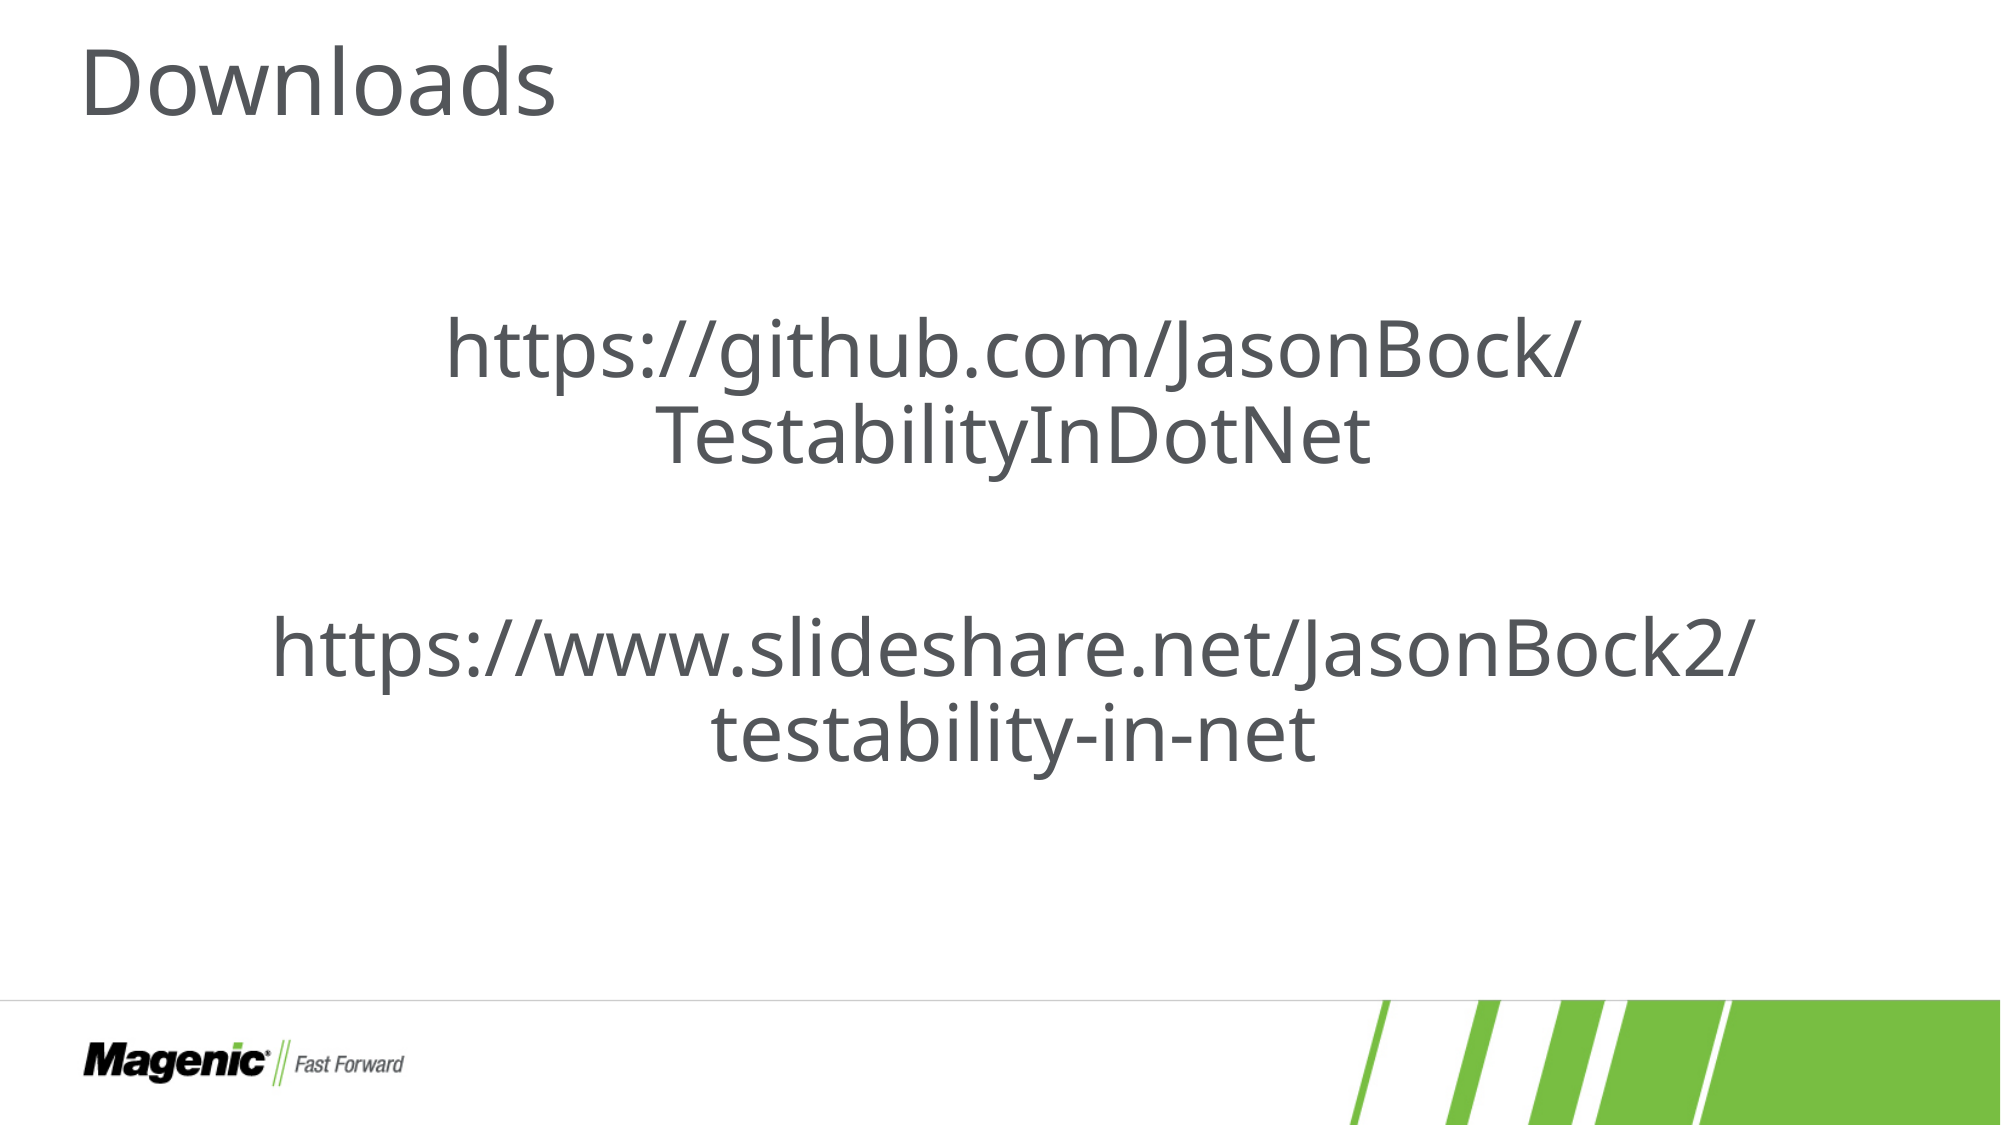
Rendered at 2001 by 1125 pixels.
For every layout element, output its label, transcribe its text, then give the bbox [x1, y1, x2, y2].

list https://github.com/JasonBock/TestabilityInDotNet https://www.slideshare.net/JasonBock2/testability-in-net [70, 149, 1946, 939]
picture [0, 0, 2001, 1125]
title Downloads [63, 41, 1938, 131]
